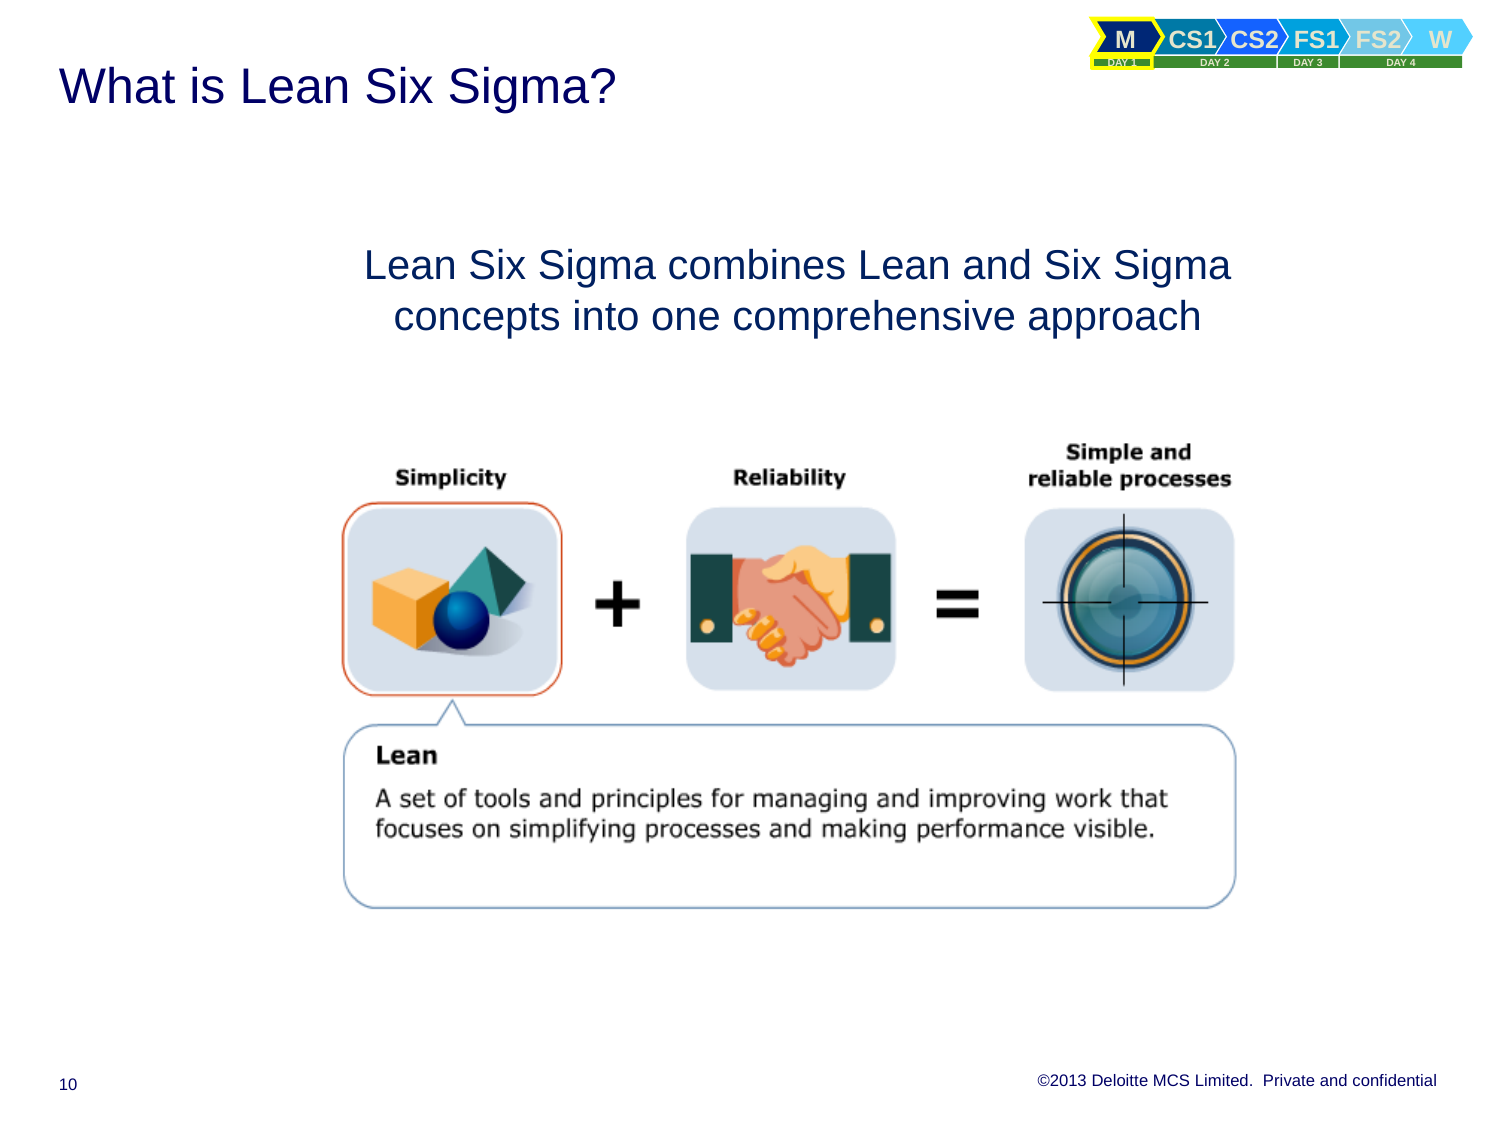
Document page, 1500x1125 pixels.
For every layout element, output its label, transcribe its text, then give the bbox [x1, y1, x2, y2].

title What is Lean Six Sigma? [58, 58, 1441, 163]
text_box Lean Six Sigma combines Lean and Six Sigma concepts into one comprehensive approach [264, 231, 1332, 346]
picture [227, 418, 1361, 951]
slide_number 10 [58, 1073, 118, 1095]
